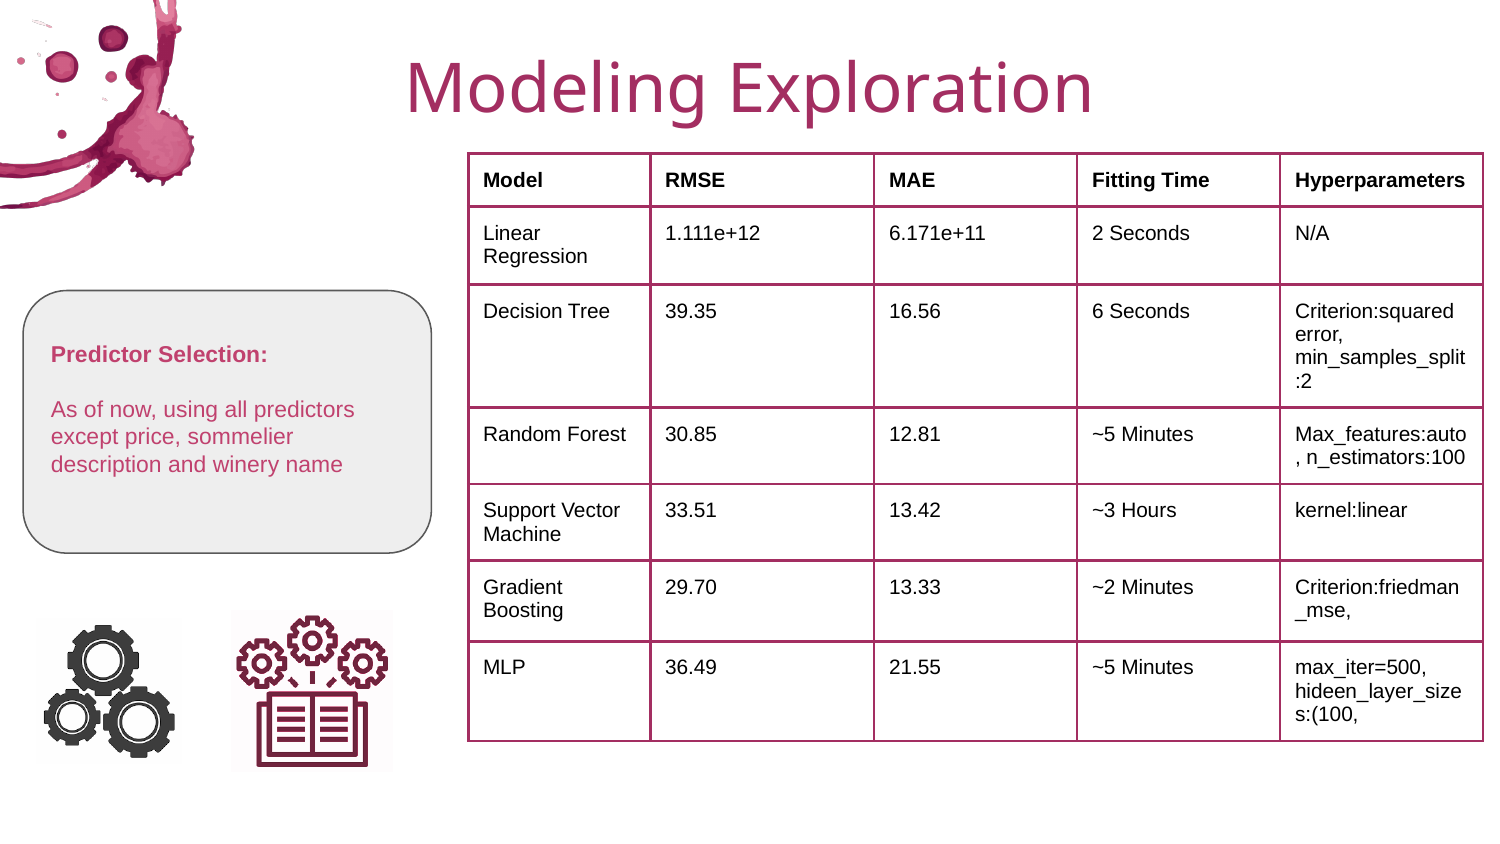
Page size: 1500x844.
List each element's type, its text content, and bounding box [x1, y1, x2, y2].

table_cell 1.111e+12 [652, 208, 873, 283]
table_cell Gradient Boosting [470, 562, 649, 640]
table_cell N/A [1281, 208, 1482, 283]
text_box Predictor Selection: As of now, using all predictors except price, sommelier description and winery name [23, 290, 432, 554]
table_cell Decision Tree [470, 286, 649, 406]
table_header Hyperparameters [1281, 155, 1482, 205]
picture [231, 610, 393, 773]
picture [36, 618, 183, 765]
table_cell 30.85 [652, 409, 873, 483]
table_cell kernel:linear [1281, 485, 1482, 559]
table_cell 6 Seconds [1078, 286, 1279, 406]
table_cell max_iter=500, hideen_layer_sizes:(100, [1281, 643, 1482, 740]
table_cell 12.81 [875, 409, 1076, 483]
table_cell ~5 Minutes [1078, 409, 1279, 483]
table_header Fitting Time [1078, 155, 1279, 205]
table_cell 13.33 [875, 562, 1076, 640]
table_cell 13.42 [875, 485, 1076, 559]
table_cell Random Forest [470, 409, 649, 483]
table_cell Linear Regression [470, 208, 649, 283]
table_cell 16.56 [875, 286, 1076, 406]
table_header RMSE [652, 155, 873, 205]
table_cell Criterion:friedman_mse, [1281, 562, 1482, 640]
table_cell 6.171e+11 [875, 208, 1076, 283]
table_cell Criterion:squared error, min_samples_split:2 [1281, 286, 1482, 406]
table_cell 39.35 [652, 286, 873, 406]
title Modeling Exploration [181, 28, 1318, 122]
table_cell 2 Seconds [1078, 208, 1279, 283]
text_box [1134, 667, 1500, 844]
table_cell ~2 Minutes [1078, 562, 1279, 640]
table_cell 36.49 [652, 643, 873, 740]
table_header MAE [875, 155, 1076, 205]
table_cell Support Vector Machine [470, 485, 649, 559]
table_cell ~5 Minutes [1078, 643, 1279, 740]
table_cell ~3 Hours [1078, 485, 1279, 559]
table_cell Max_features:auto, n_estimators:100 [1281, 409, 1482, 483]
table_cell MLP [470, 643, 649, 740]
table_cell 29.70 [652, 562, 873, 640]
table_header Model [470, 155, 649, 205]
table_cell 21.55 [875, 643, 1076, 740]
picture [0, 0, 206, 209]
table_cell 33.51 [652, 485, 873, 559]
